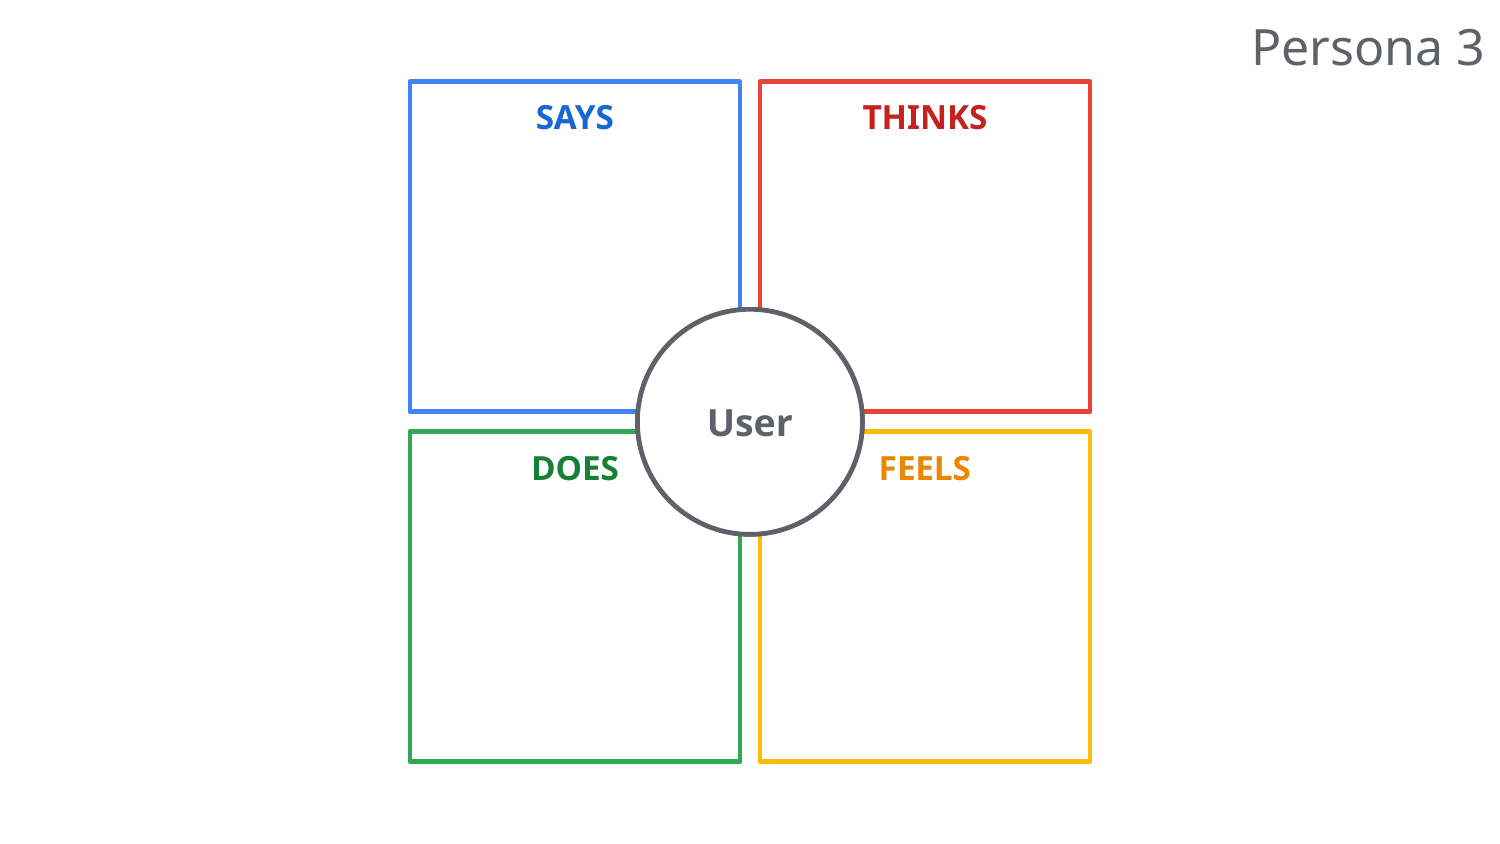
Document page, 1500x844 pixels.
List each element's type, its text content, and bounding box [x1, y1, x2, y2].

text_box User [637, 309, 863, 535]
text_box Persona 3 [1158, 0, 1500, 90]
